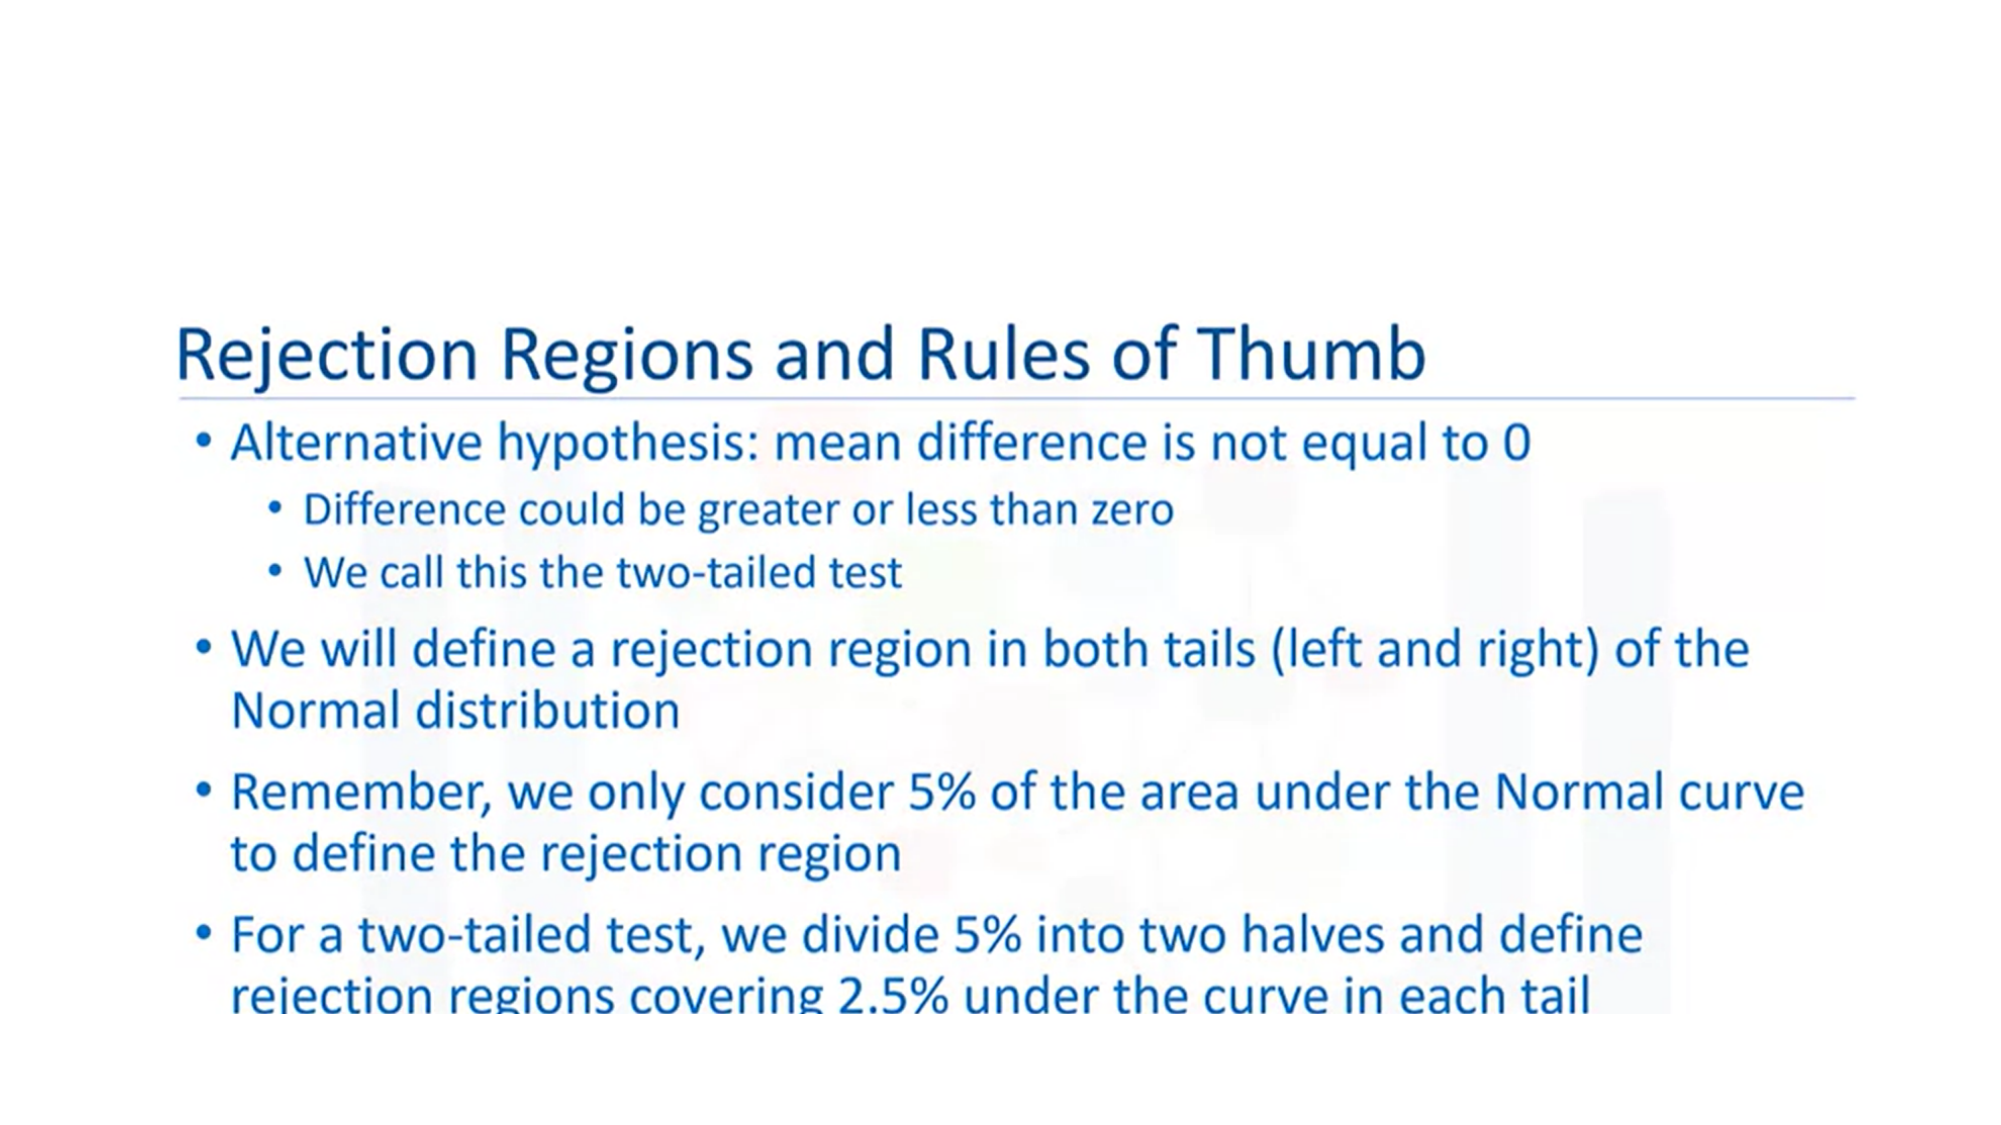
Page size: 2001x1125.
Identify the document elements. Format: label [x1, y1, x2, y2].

list [137, 298, 1863, 1014]
